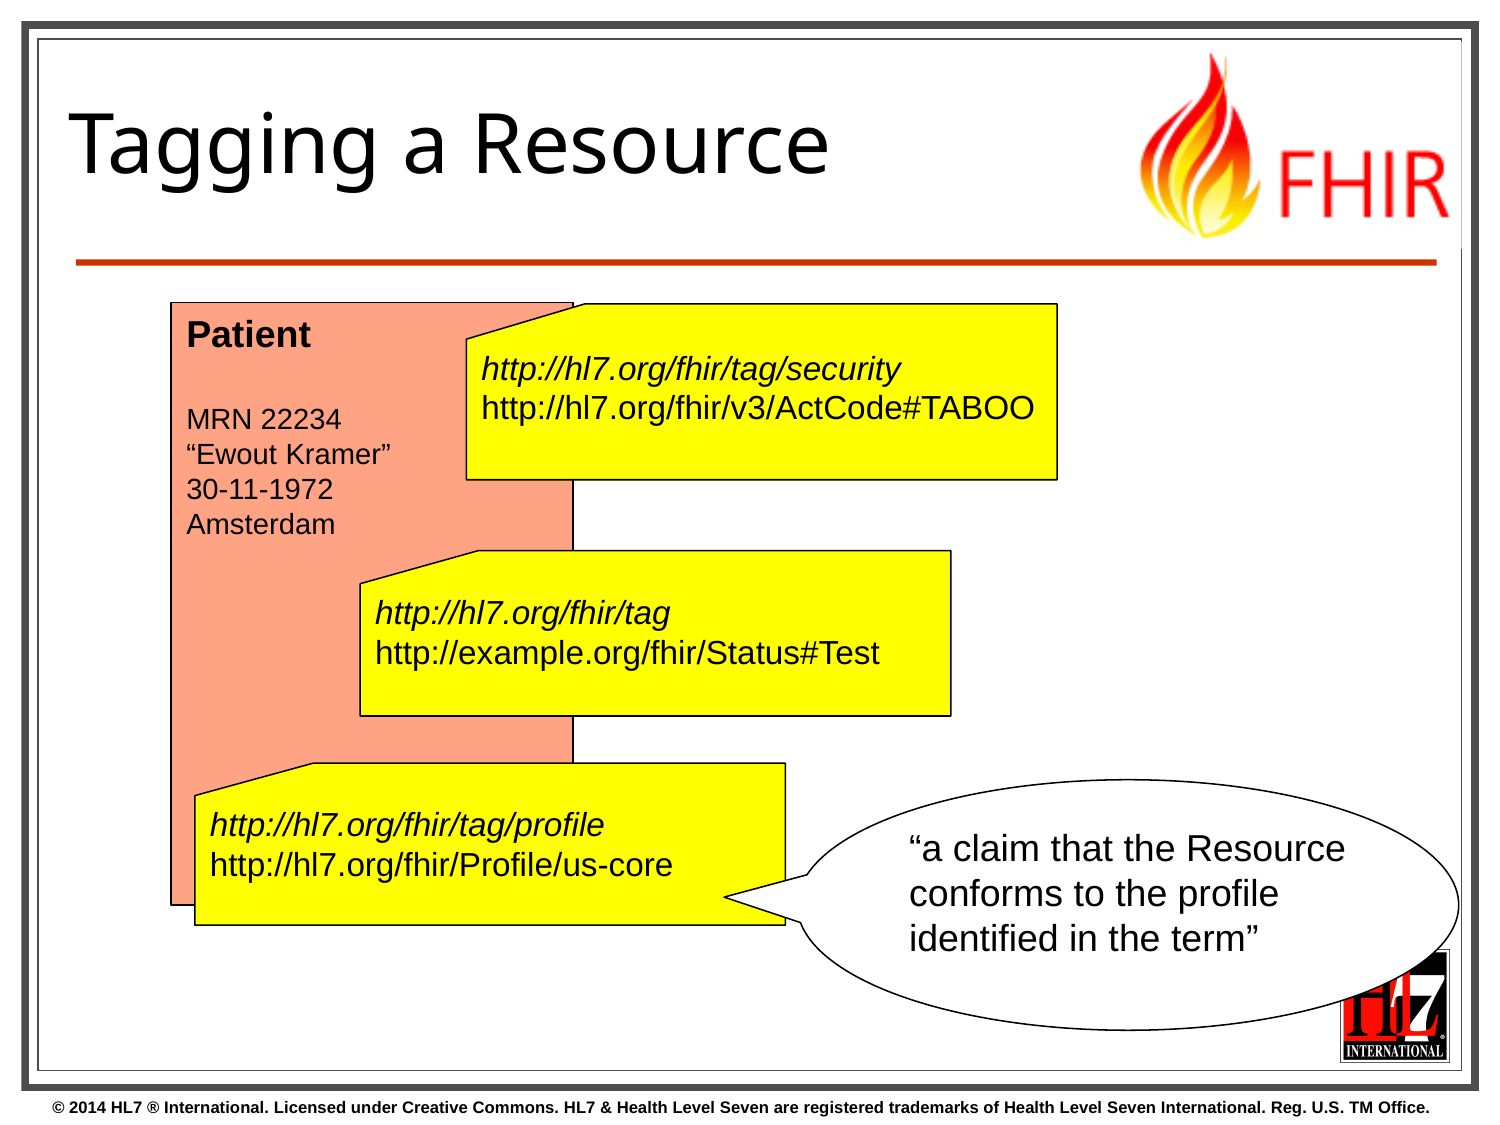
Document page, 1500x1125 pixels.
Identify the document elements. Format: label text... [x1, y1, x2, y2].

title Tagging a Resource [53, 54, 1128, 244]
picture [1128, 42, 1462, 249]
picture [1340, 949, 1450, 1063]
text_box http://hl7.org/fhir/tag http://example.org/fhir/Status#Test [360, 550, 951, 716]
text_box http://hl7.org/fhir/tag/security http://hl7.org/fhir/v3/ActCode#TABOO [466, 303, 1058, 480]
text_box Patient MRN 22234 “Ewout Kramer” 30-11-1972 Amsterdam [171, 302, 573, 906]
text_box “a claim that the Resource conforms to the profile identified in the term” [724, 779, 1459, 1031]
text_box http://hl7.org/fhir/tag/profile http://hl7.org/fhir/Profile/us-core [194, 763, 786, 926]
